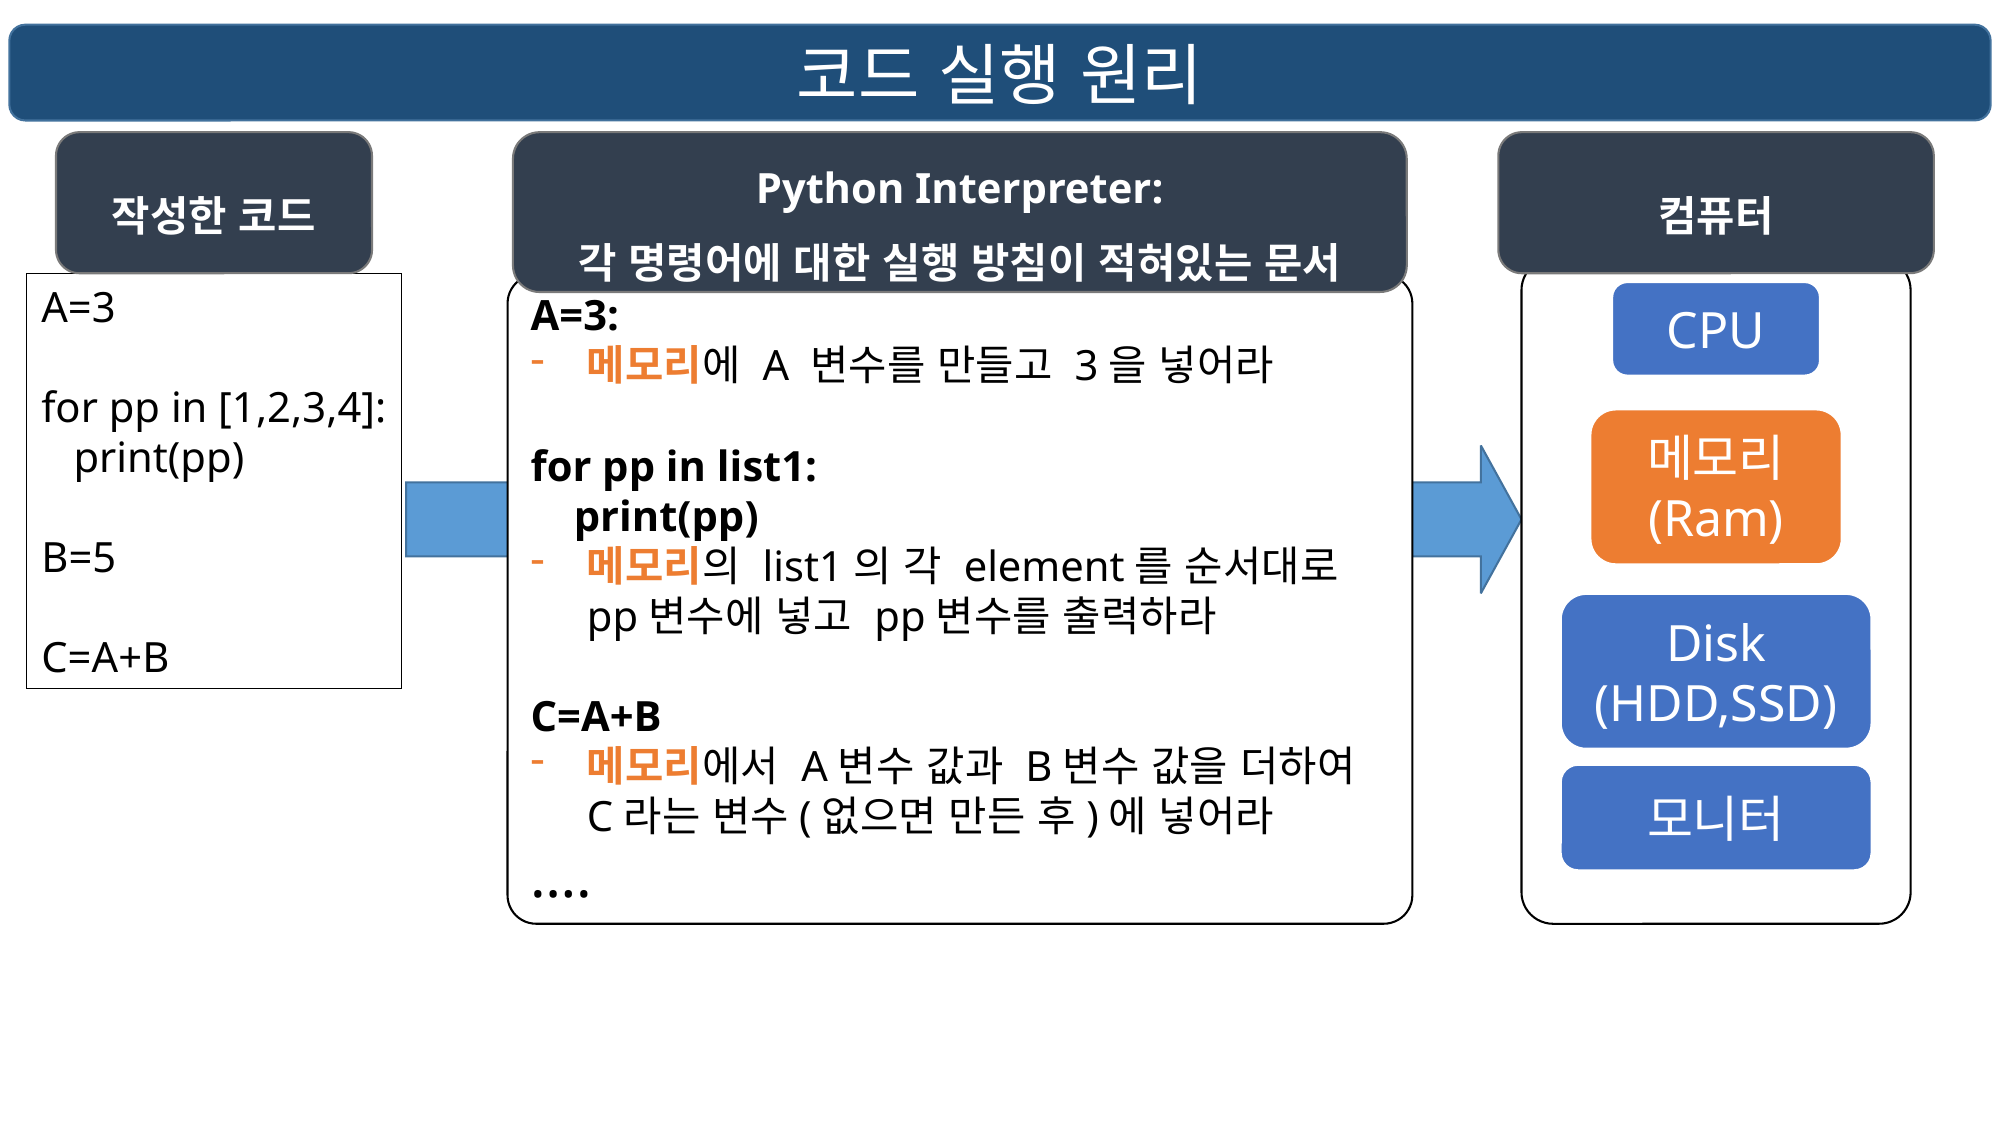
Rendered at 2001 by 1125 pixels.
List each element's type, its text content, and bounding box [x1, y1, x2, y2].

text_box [507, 132, 1413, 924]
text_box [405, 481, 506, 558]
text_box 코드 실행 원리 [8, 23, 1992, 122]
text_box 작성한 코드 [54, 131, 374, 275]
text_box A=3 for pp in [1,2,3,4]: print(pp) B=5 C=A+B [26, 273, 402, 689]
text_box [1498, 132, 1934, 924]
text_box [1414, 445, 1498, 594]
